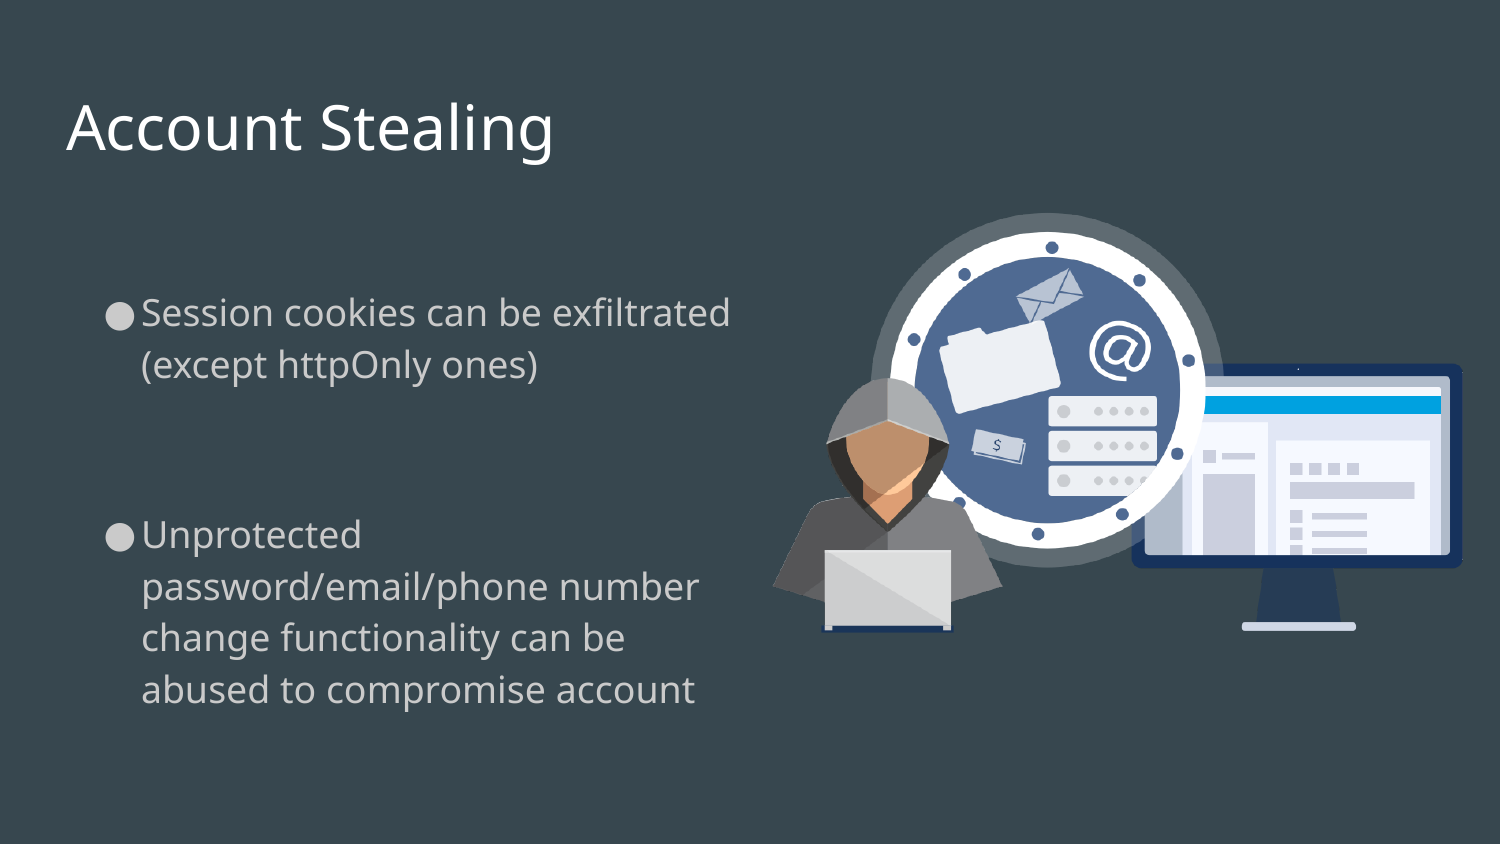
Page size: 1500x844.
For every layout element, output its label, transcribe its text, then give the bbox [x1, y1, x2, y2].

title Account Stealing [51, 72, 1449, 167]
list Session cookies can be exfiltrated (except httpOnly ones) Unprotected password/email/phone number change functionality can be abused to compromise account [51, 189, 760, 750]
picture [772, 211, 1463, 633]
